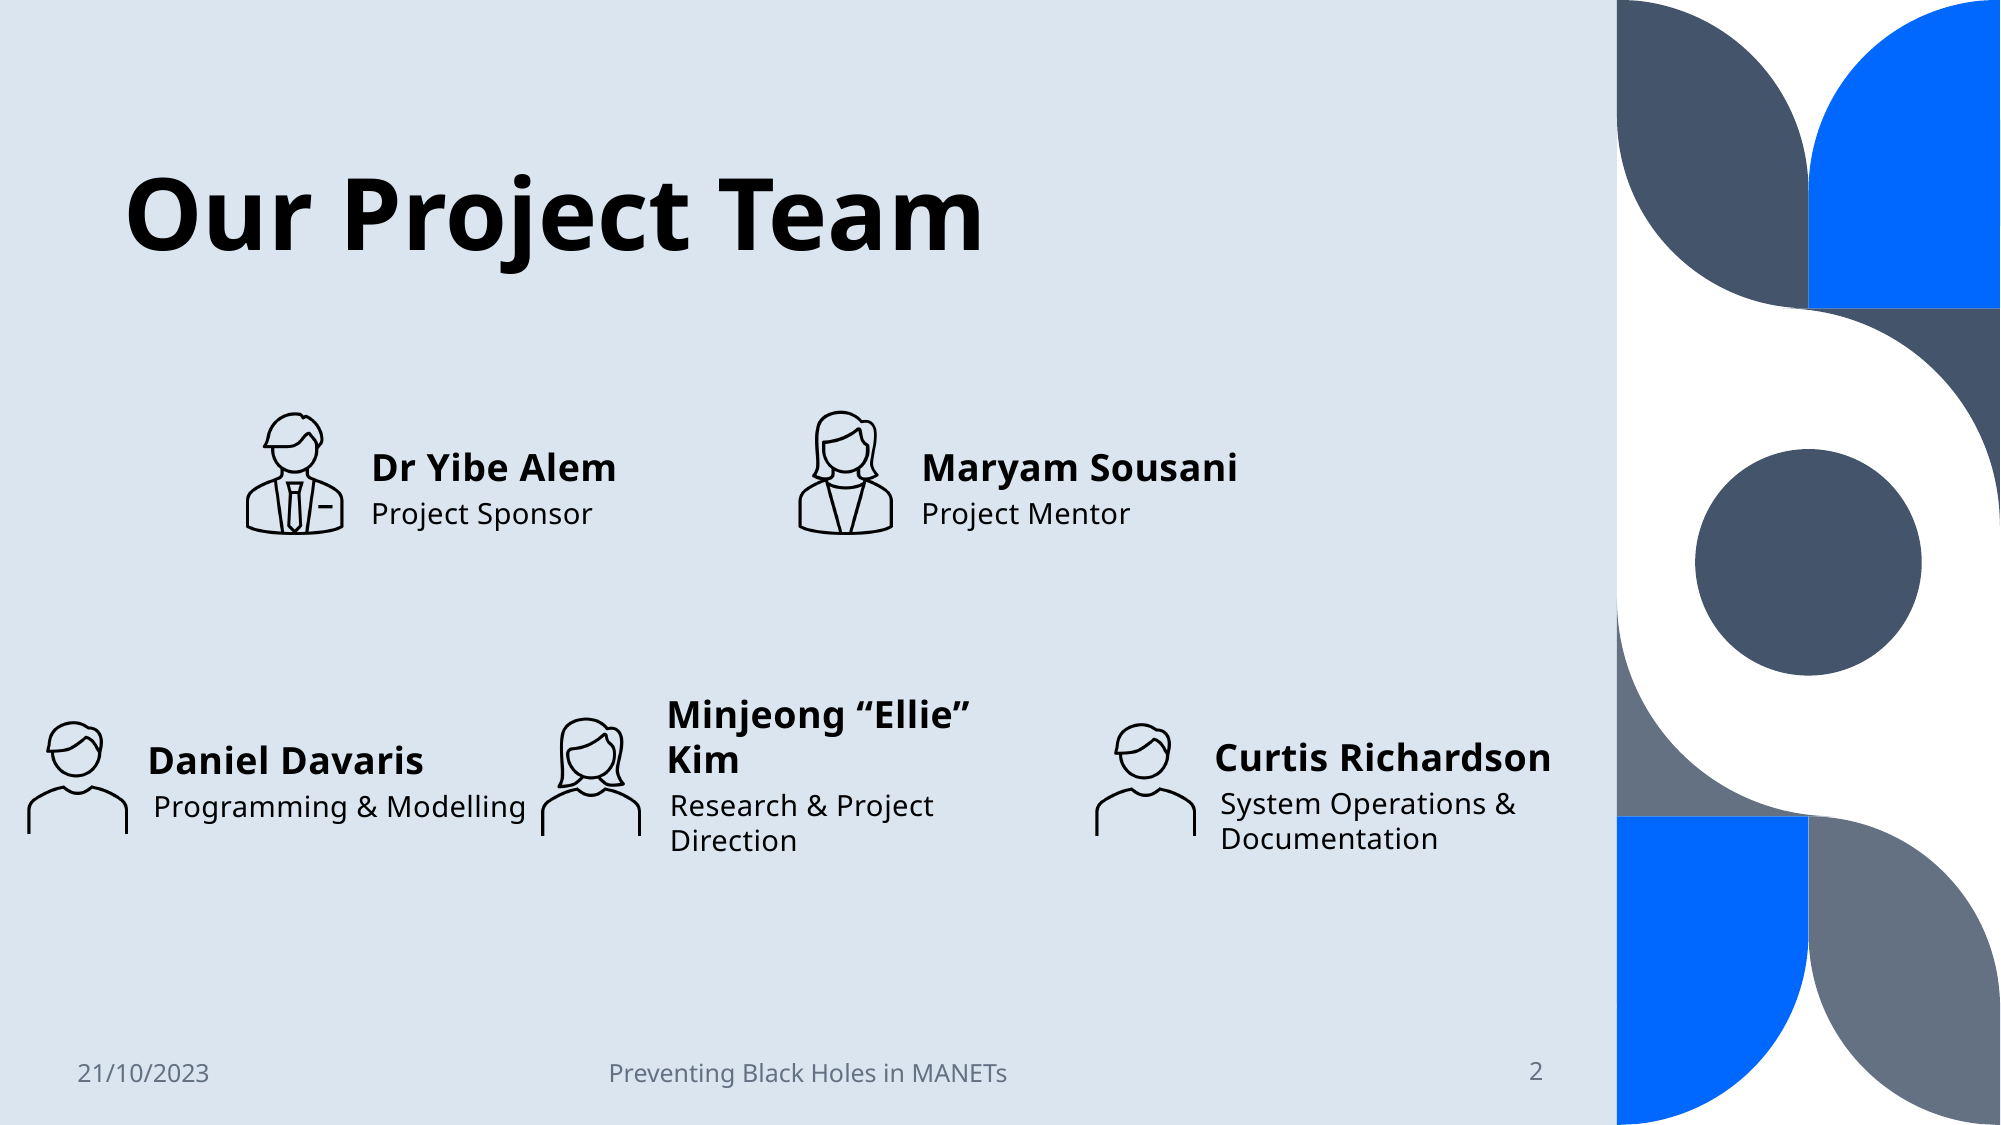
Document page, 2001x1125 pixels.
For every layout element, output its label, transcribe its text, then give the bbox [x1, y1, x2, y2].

list Programming & Modelling [153, 788, 528, 891]
picture [515, 707, 666, 858]
picture [1070, 707, 1221, 858]
picture [770, 398, 921, 549]
text_box Project Mentor [921, 495, 1296, 589]
footer Preventing Black Holes in MANETs [470, 1042, 1146, 1103]
text_box Dr Yibe Alem [370, 399, 746, 489]
list System Operations & Documentation [1220, 784, 1595, 887]
list Research & Project Direction [669, 787, 1045, 882]
picture [2, 705, 153, 856]
text_box Maryam Sousani [921, 399, 1296, 489]
text_box Project Sponsor [370, 495, 746, 589]
list Curtis Richardson [1214, 689, 1589, 779]
slide_number 2 [1366, 1042, 1559, 1103]
picture [219, 398, 370, 549]
list Minjeong “Ellie” Kim [666, 691, 1041, 782]
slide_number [62, 1042, 320, 1103]
title Our Project Team [123, 22, 1502, 280]
list Daniel Davaris [147, 692, 522, 783]
